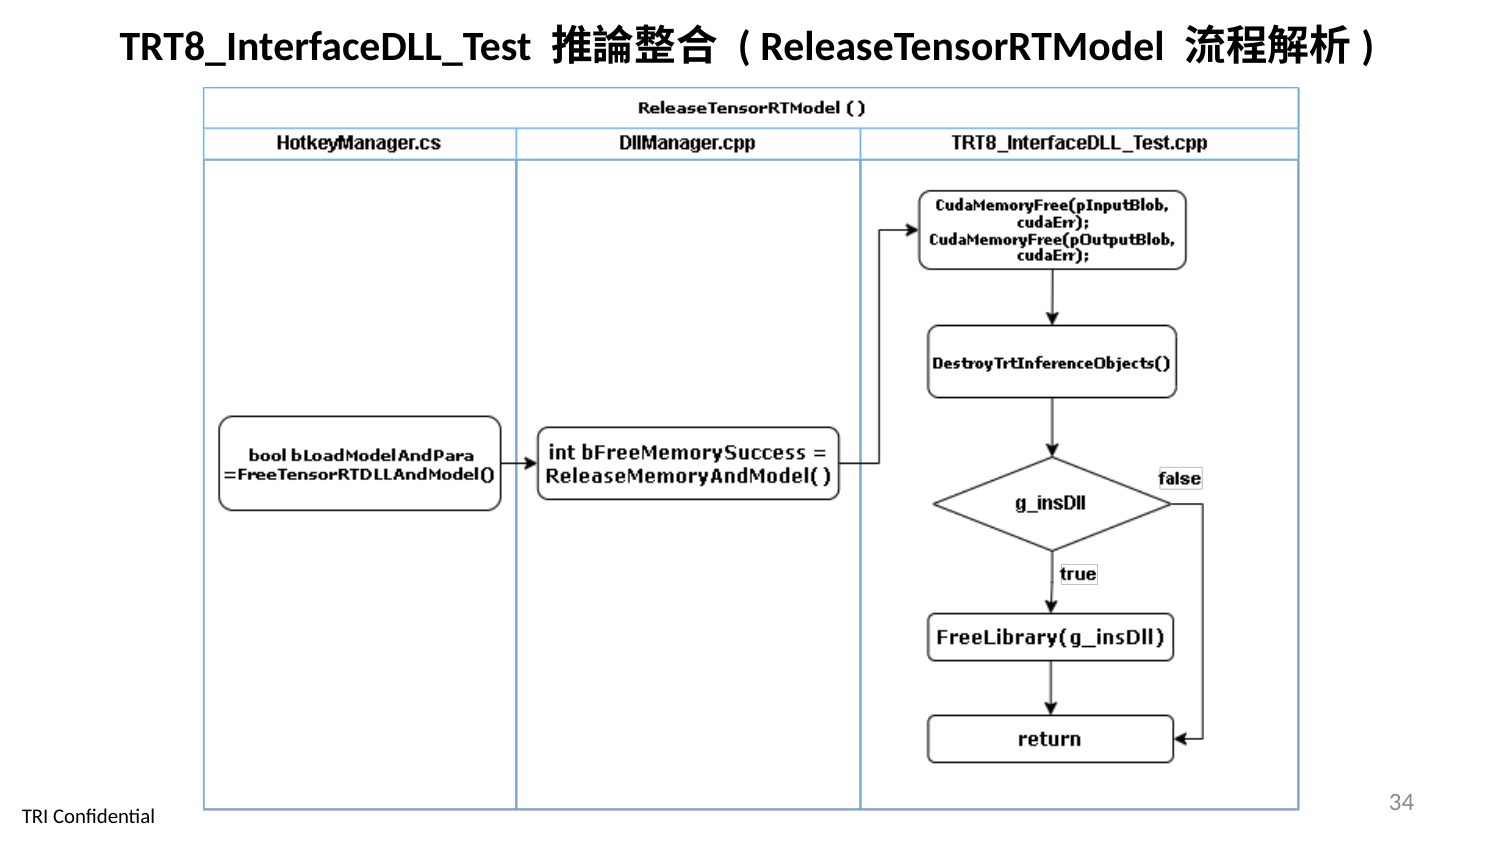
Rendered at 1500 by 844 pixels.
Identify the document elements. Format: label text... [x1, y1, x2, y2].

text_box TRI Confidential [7, 794, 170, 835]
picture [202, 87, 1301, 812]
slide_number 34 [1079, 778, 1430, 824]
text_box TRT8_InterfaceDLL_Test 推論整合 ( ReleaseTensorRTModel 流程解析) [76, 8, 1427, 80]
